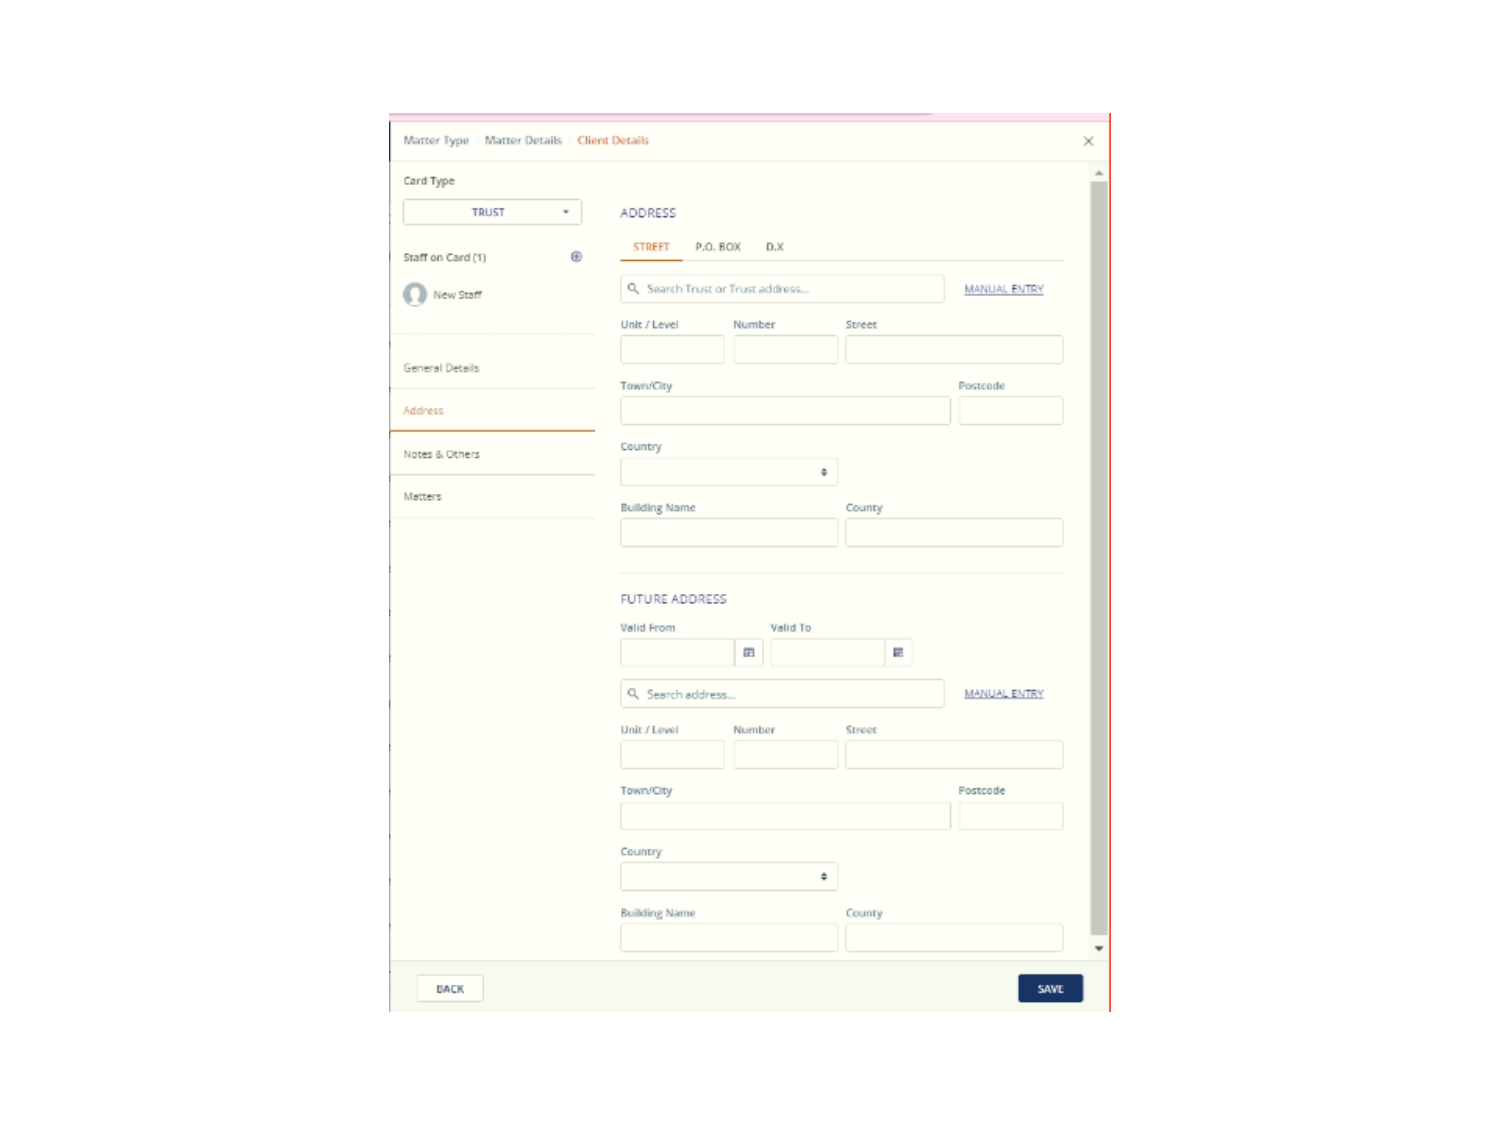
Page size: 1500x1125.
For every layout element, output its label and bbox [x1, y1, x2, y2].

picture [388, 112, 1112, 1012]
